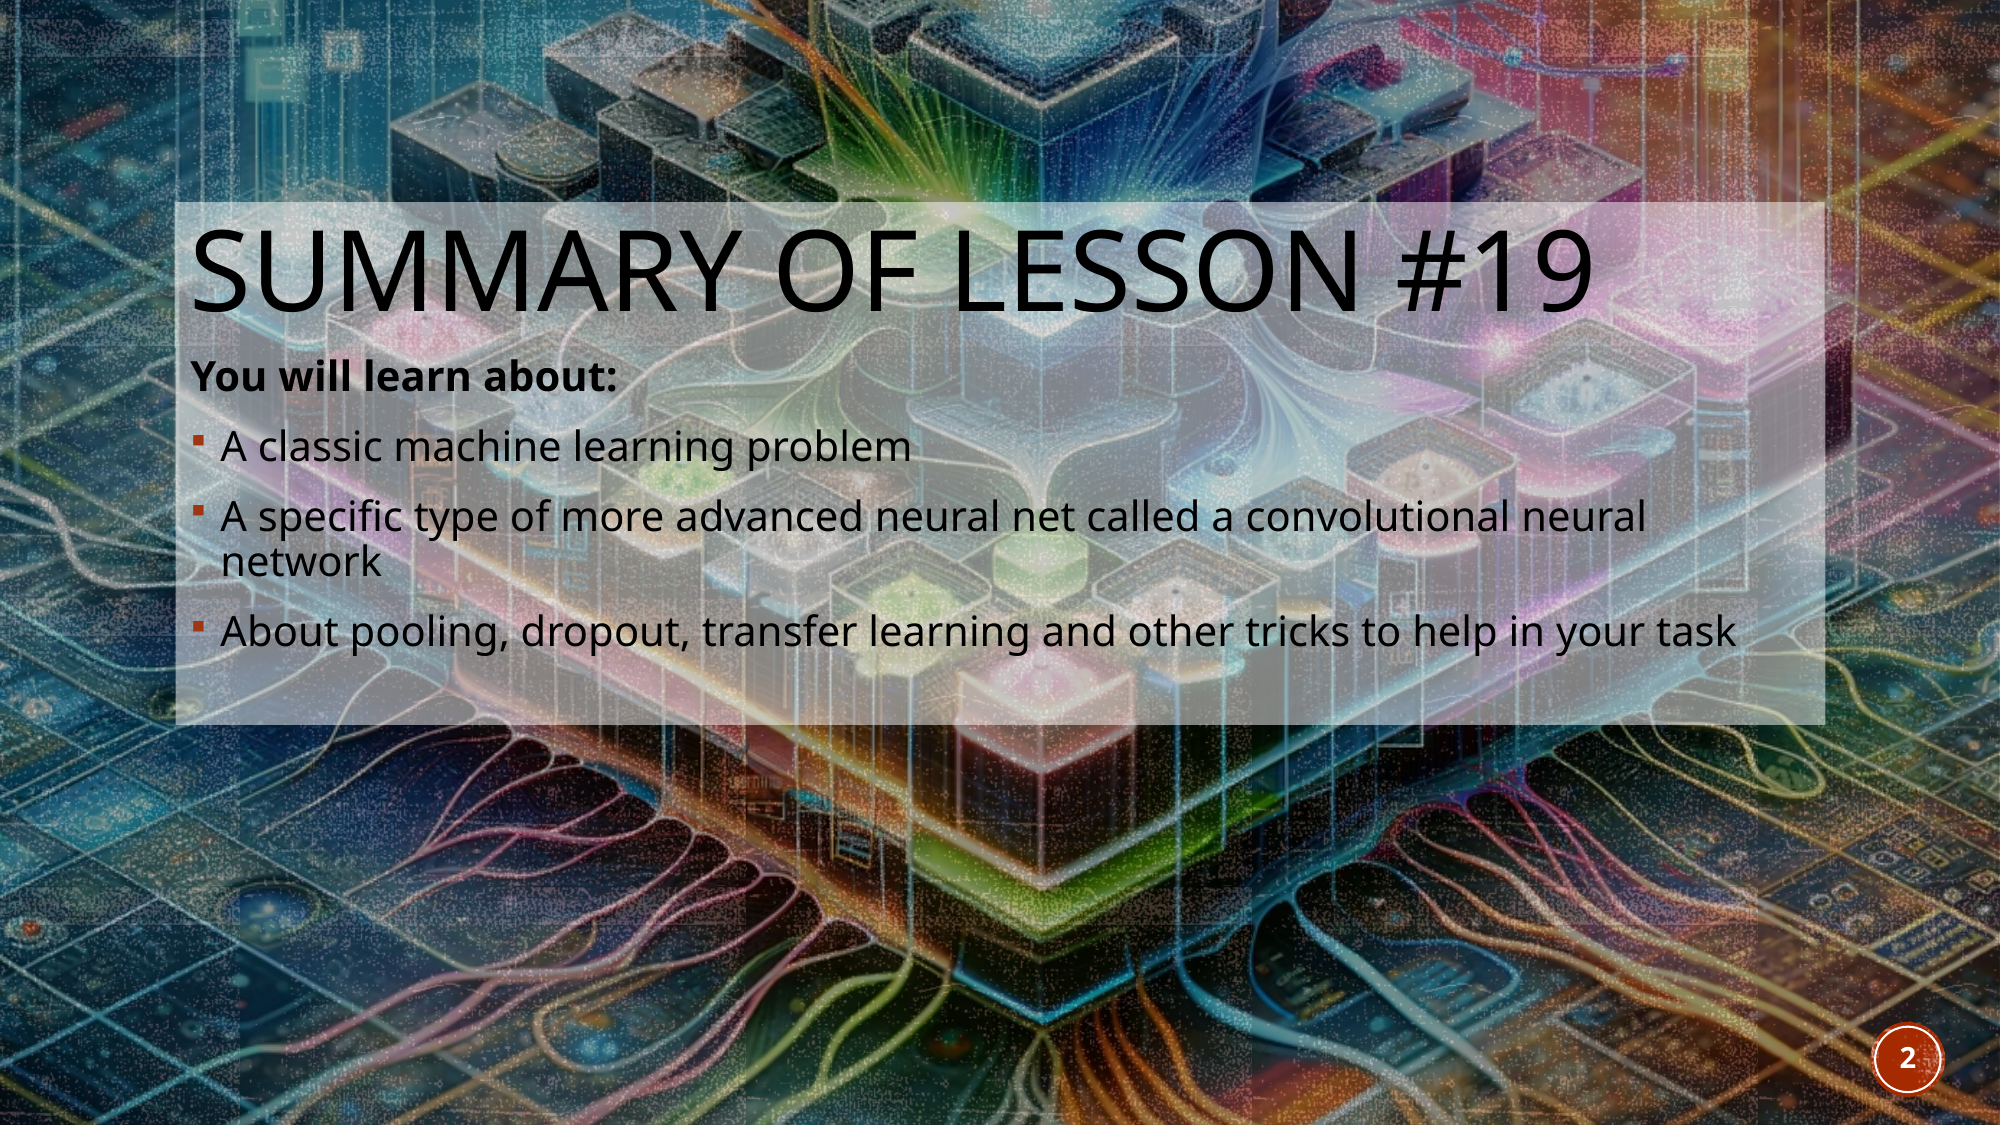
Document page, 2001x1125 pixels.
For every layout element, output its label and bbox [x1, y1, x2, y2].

text_box [1873, 1025, 1943, 1095]
picture [2, 2, 1997, 1124]
